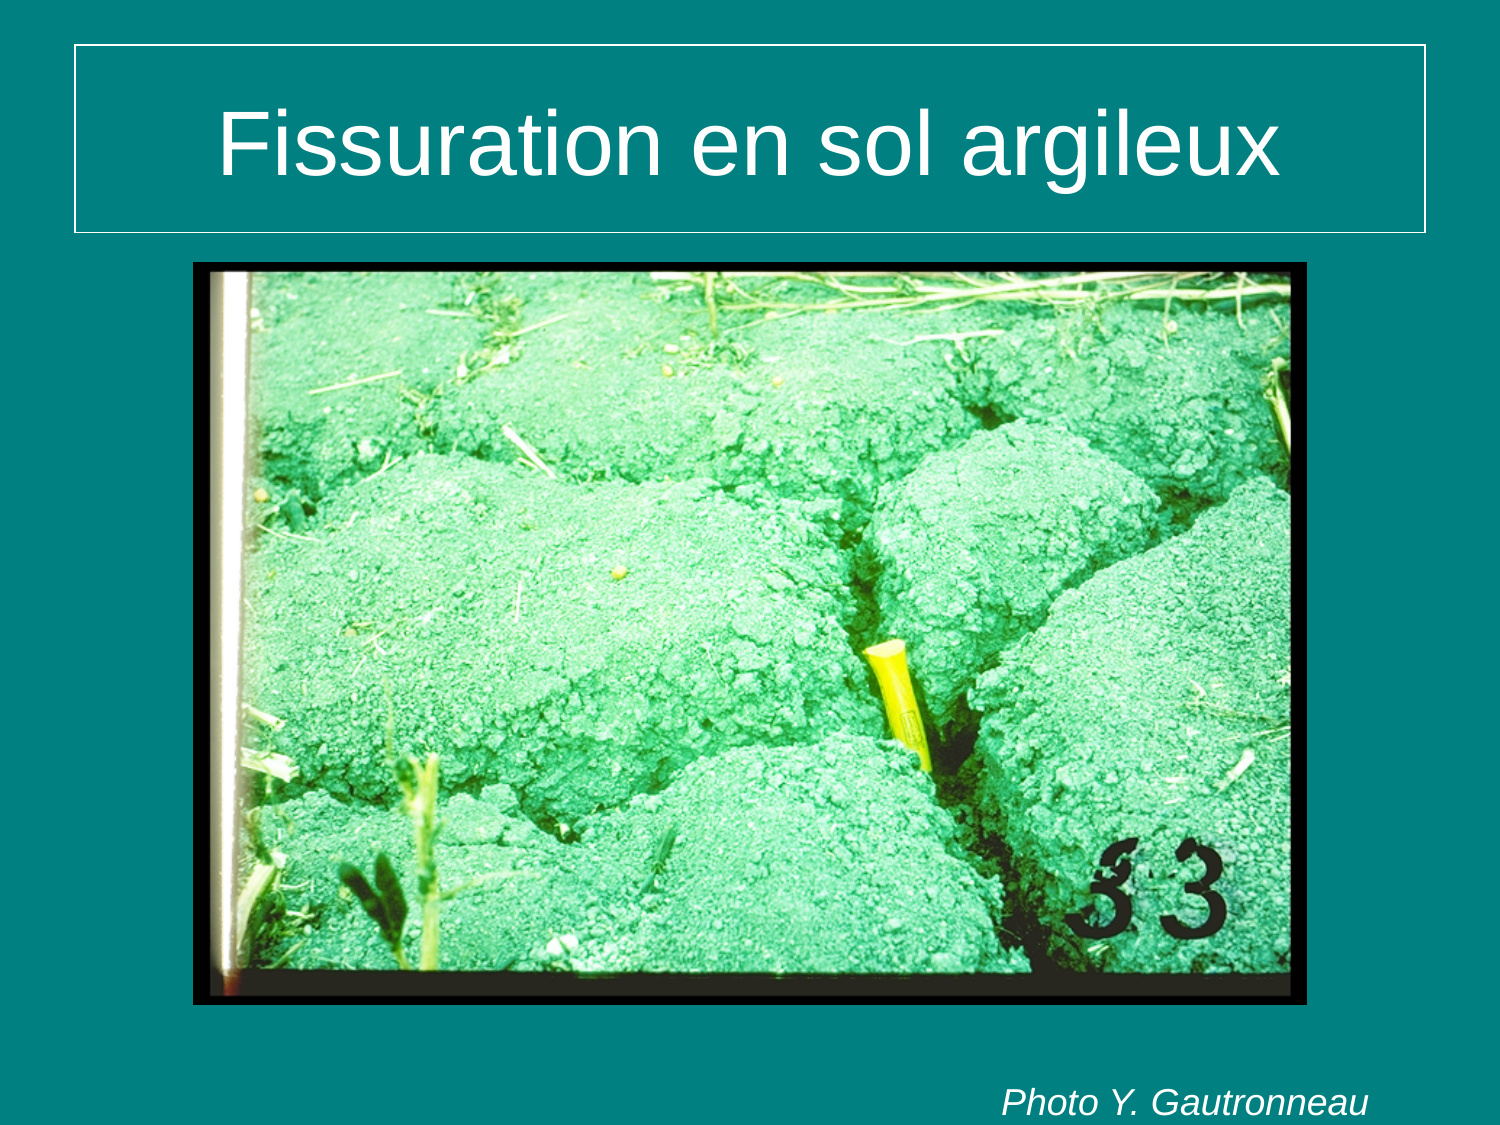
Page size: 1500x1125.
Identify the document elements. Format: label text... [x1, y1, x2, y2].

text_box Photo Y. Gautronneau [986, 1070, 1412, 1125]
title Fissuration en sol argileux [74, 44, 1426, 233]
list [192, 262, 1307, 1006]
